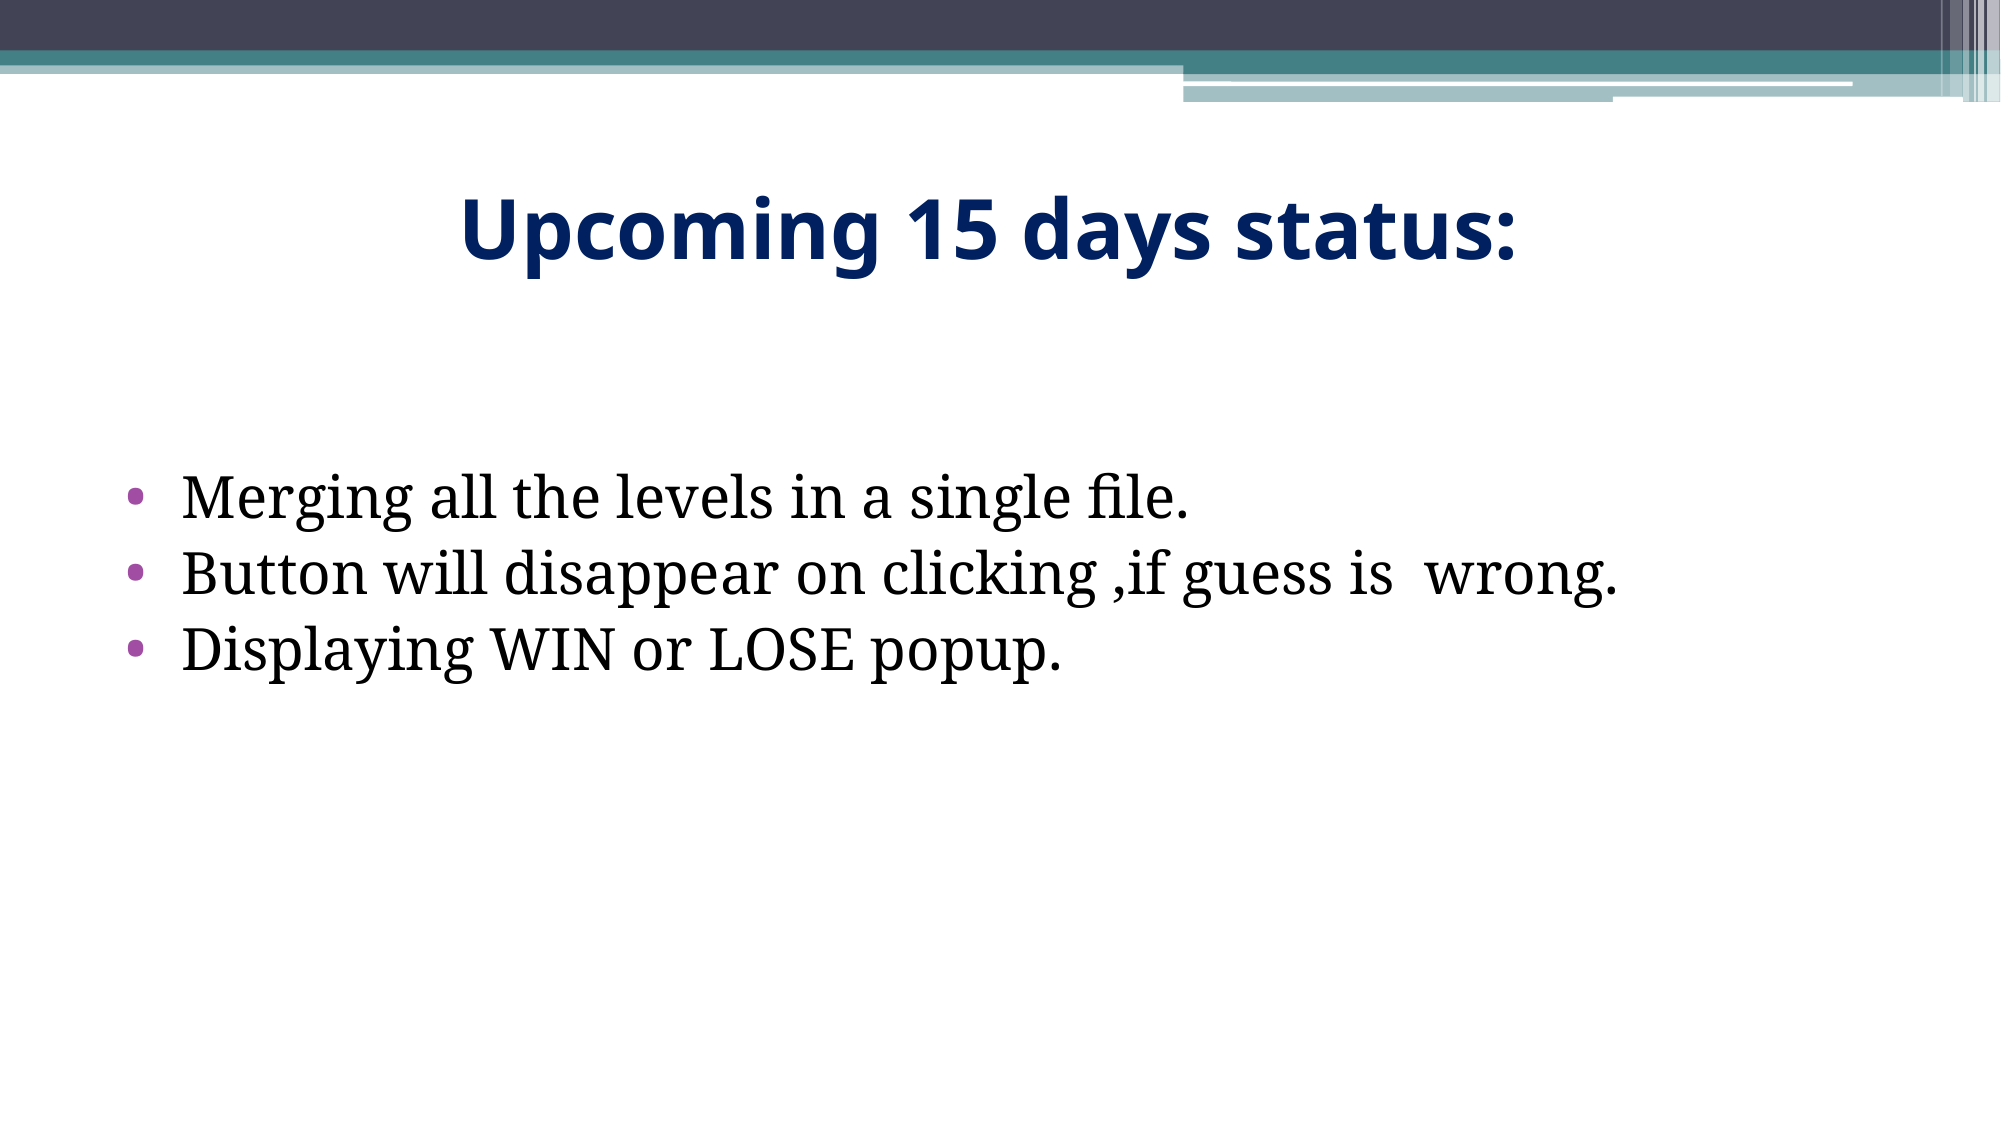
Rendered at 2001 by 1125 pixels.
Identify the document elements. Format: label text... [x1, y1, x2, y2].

list Merging all the levels in a single file. Button will disappear on clicking ,if guess is wrong. Displaying WIN or LOSE popup. [91, 452, 1892, 846]
title Upcoming 15 days status: [99, 138, 1900, 314]
